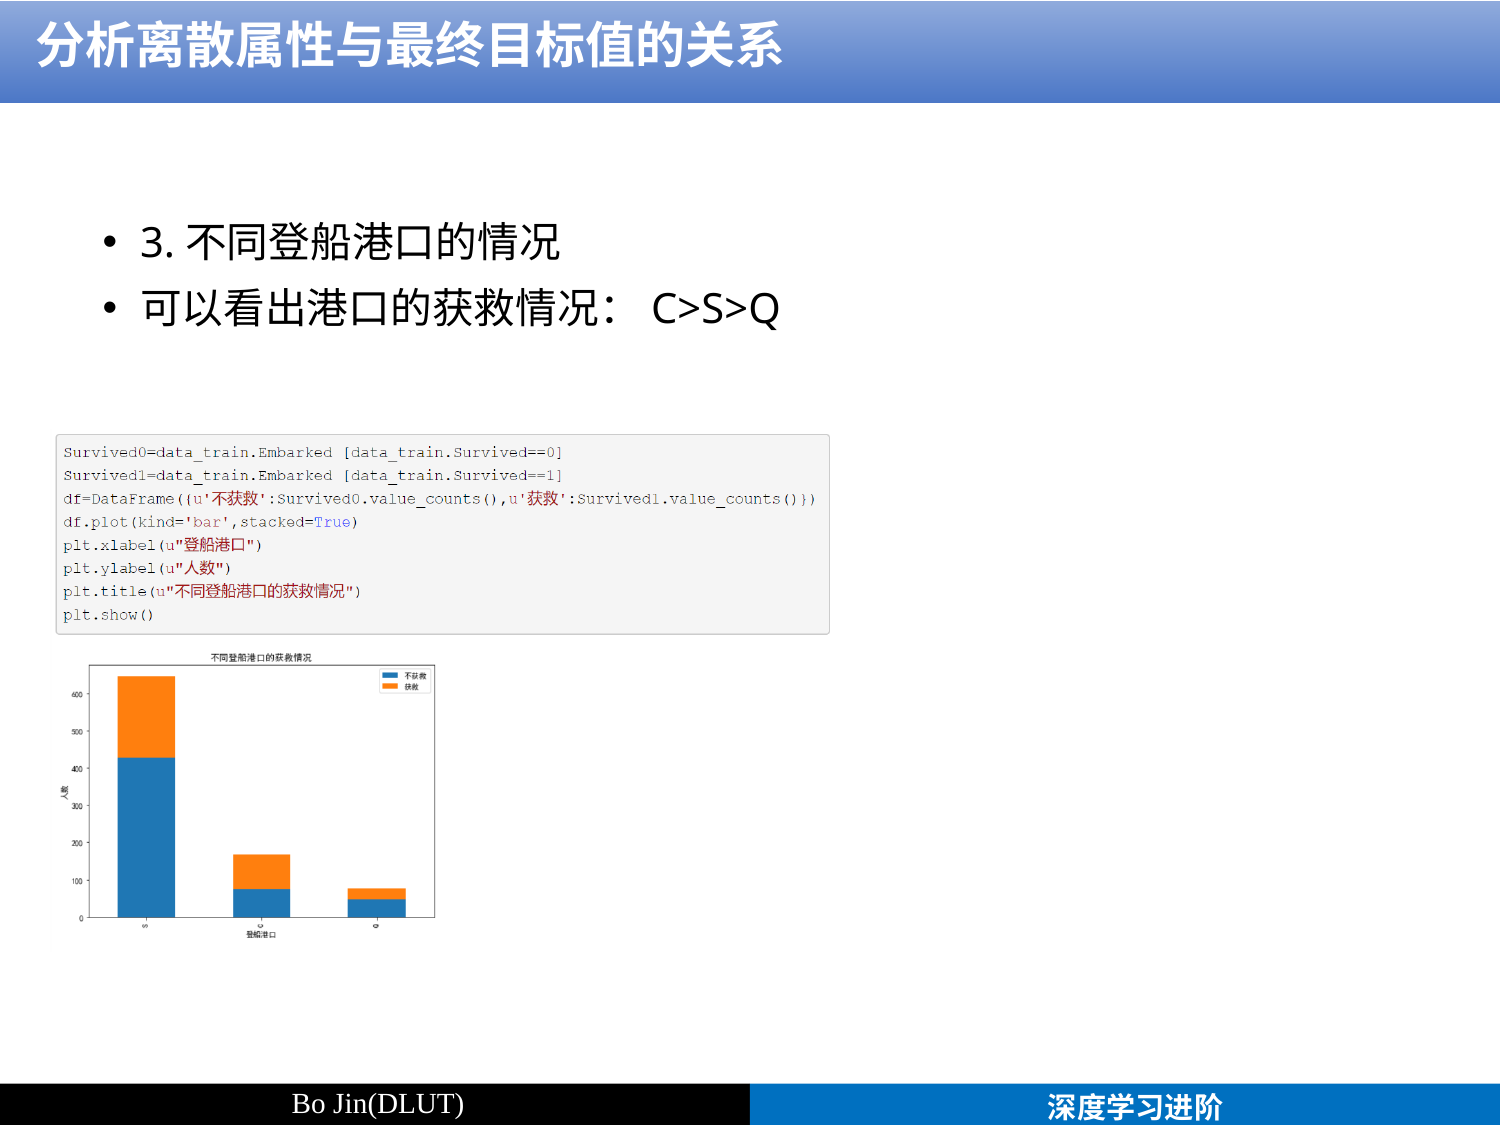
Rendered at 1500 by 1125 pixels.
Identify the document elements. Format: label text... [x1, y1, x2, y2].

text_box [0, 1080, 1500, 1125]
list 3.不同登船港口的情况 可以看出港口的获救情况：C>S>Q [87, 213, 1382, 928]
picture [50, 429, 840, 952]
text_box [0, 1, 1500, 103]
text_box 分析离散属性与最终目标值的关系 [20, 6, 932, 81]
